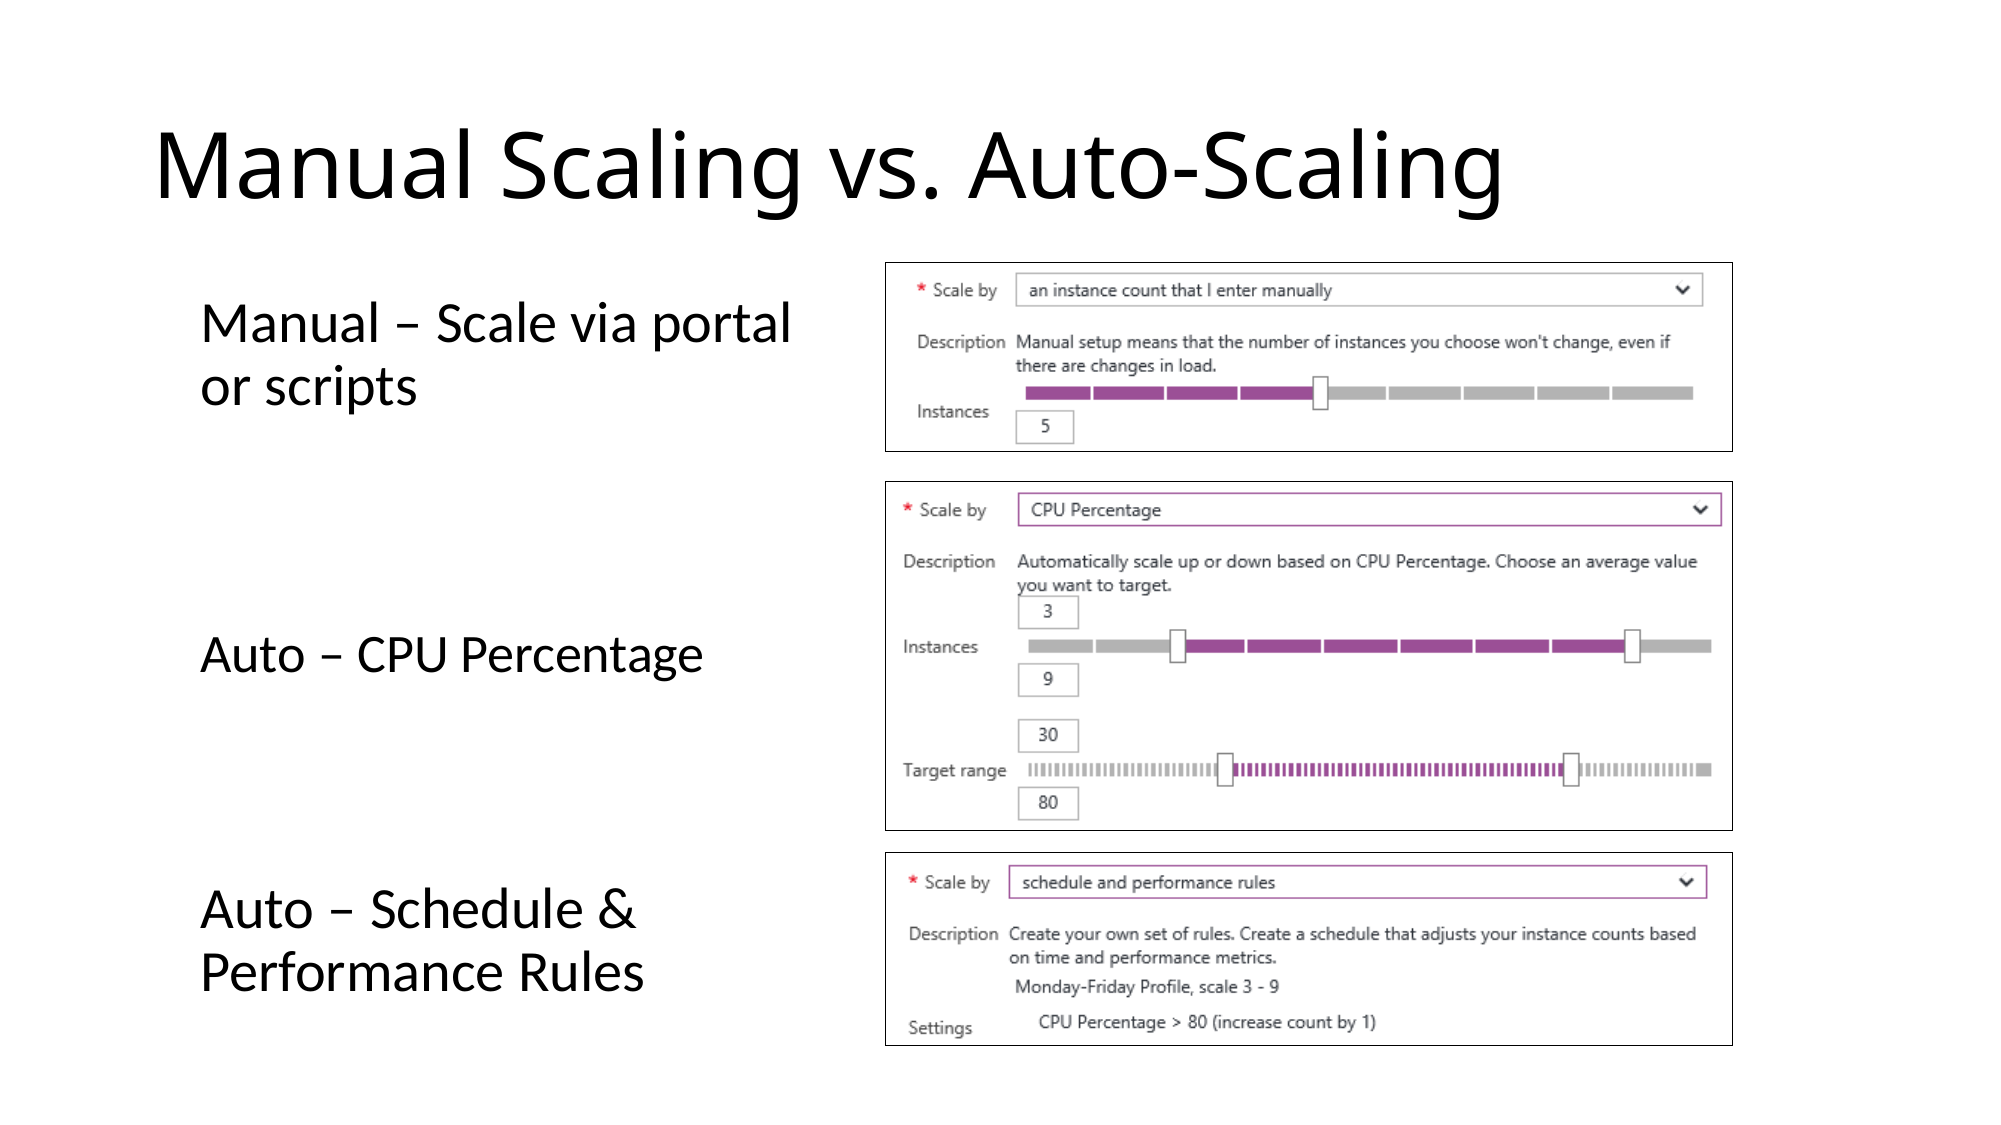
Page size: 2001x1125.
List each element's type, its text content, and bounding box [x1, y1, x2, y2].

picture [885, 481, 1733, 831]
picture [885, 261, 1733, 452]
text_box Auto – Schedule & Performance Rules [185, 870, 835, 944]
picture [885, 852, 1733, 1047]
text_box Manual – Scale via portal or scripts [185, 284, 850, 368]
text_box Auto – CPU Percentage [185, 618, 885, 692]
title Manual Scaling vs. Auto-Scaling [137, 59, 1863, 278]
